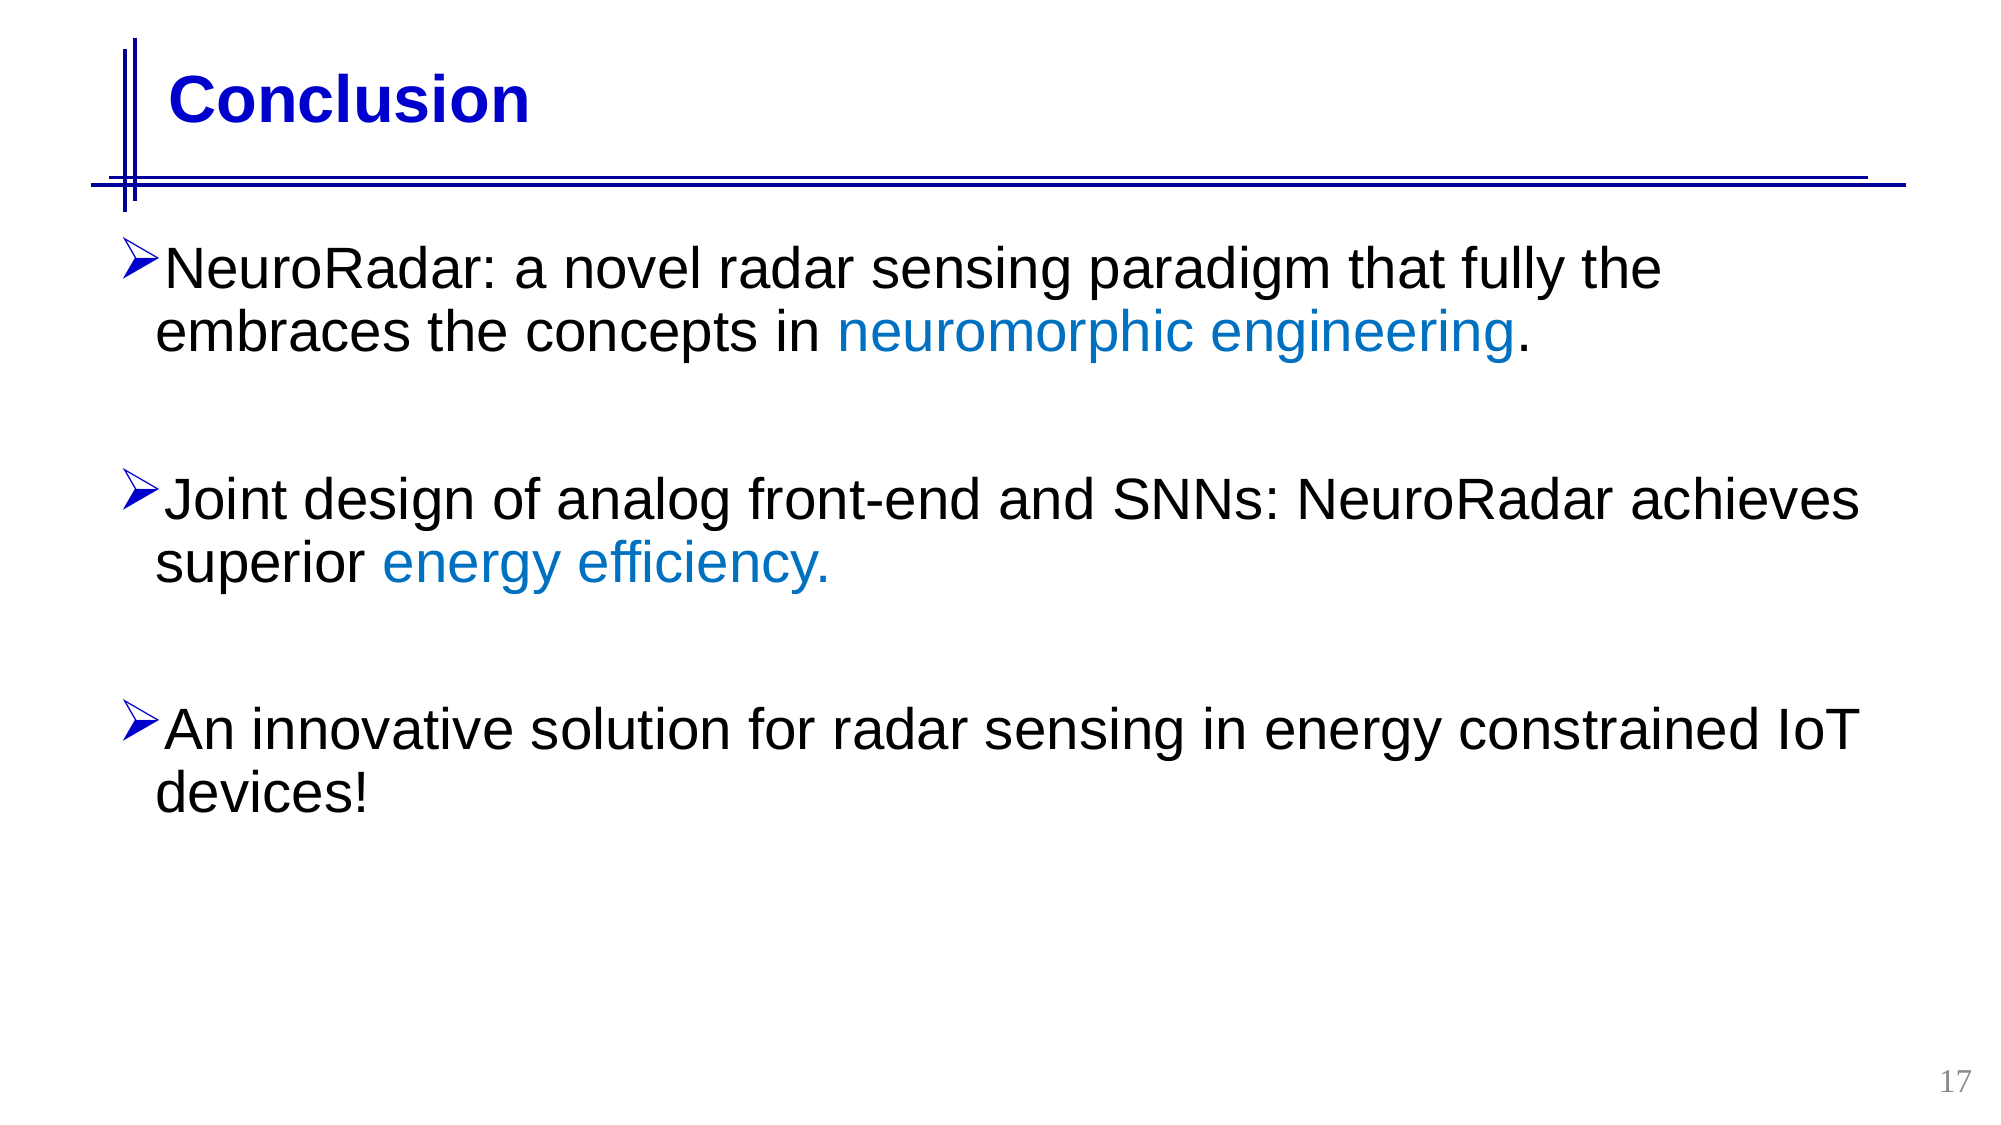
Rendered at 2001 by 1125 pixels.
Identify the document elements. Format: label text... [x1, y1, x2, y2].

list NeuroRadar: a novel radar sensing paradigm that fully the embraces the concepts in neuromorphic engineering. Joint design of analog front-end and SNNs: NeuroRadar achieves superior energy efficiency. An innovative solution for radar sensing in energy constrained IoT devices! [102, 230, 1918, 1046]
title Conclusion [153, 7, 1830, 196]
slide_number 17 [1897, 1052, 1988, 1106]
